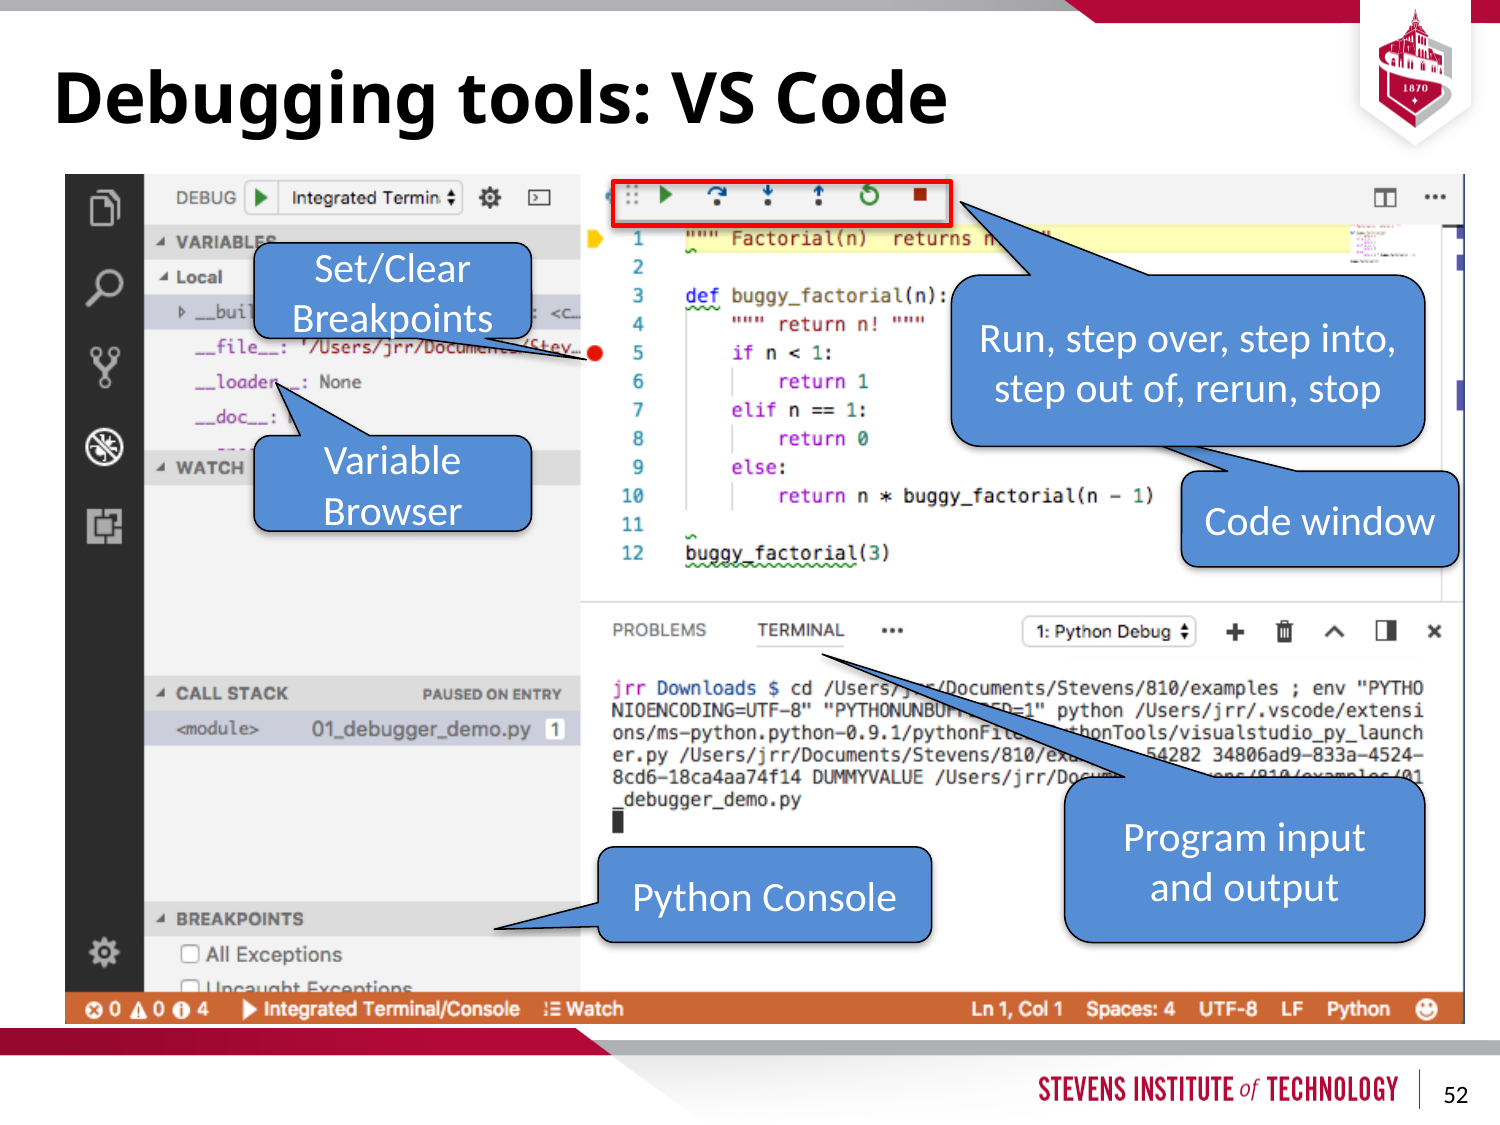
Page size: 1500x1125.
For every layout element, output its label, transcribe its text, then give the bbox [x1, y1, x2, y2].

picture [65, 174, 1465, 1024]
picture [0, 0, 1500, 160]
slide_number 52 [1428, 1071, 1490, 1108]
picture [0, 1028, 1500, 1125]
title Debugging tools: VS Code [37, 45, 1338, 150]
